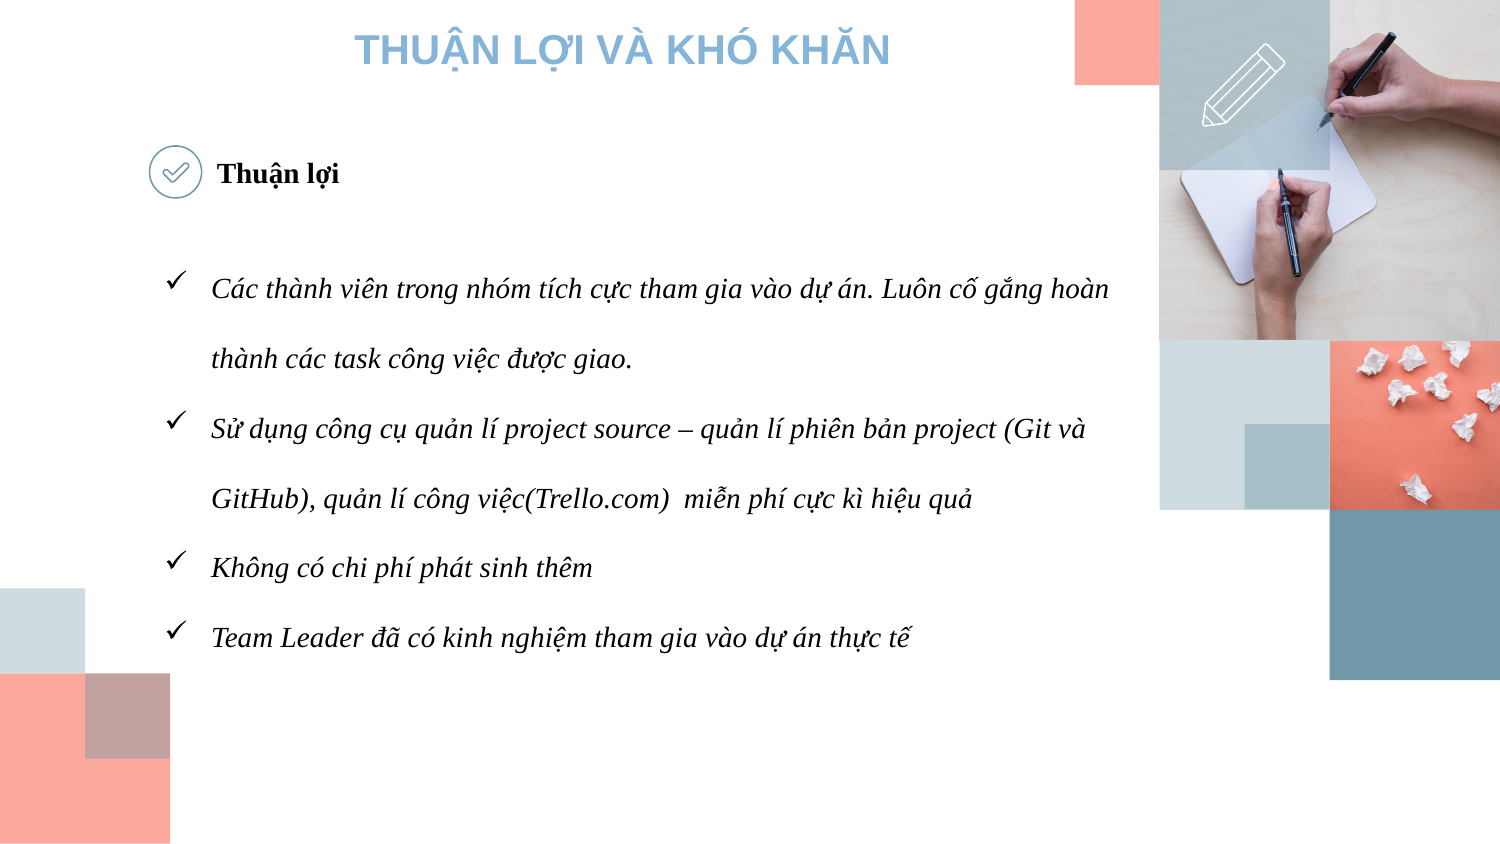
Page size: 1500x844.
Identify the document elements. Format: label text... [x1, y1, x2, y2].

text_box THUẬN LỢI VÀ KHÓ KHĂN [339, 0, 956, 88]
text_box Thuận lợi [202, 147, 355, 198]
text_box Các thành viên trong nhóm tích cực tham gia vào dự án. Luôn cố gắng hoàn thành các task công việc được giao. Sử dụng công cụ quản lí project source – quản lí phiên bản project (Git và GitHub), quản lí công việc(Trello.com) miễn phí cực kì hiệu quả Không có chi phí phát sinh thêm Team Leader đã có kinh nghiệm tham gia vào dự án thực tế [149, 226, 1183, 696]
picture [1159, 0, 1500, 509]
